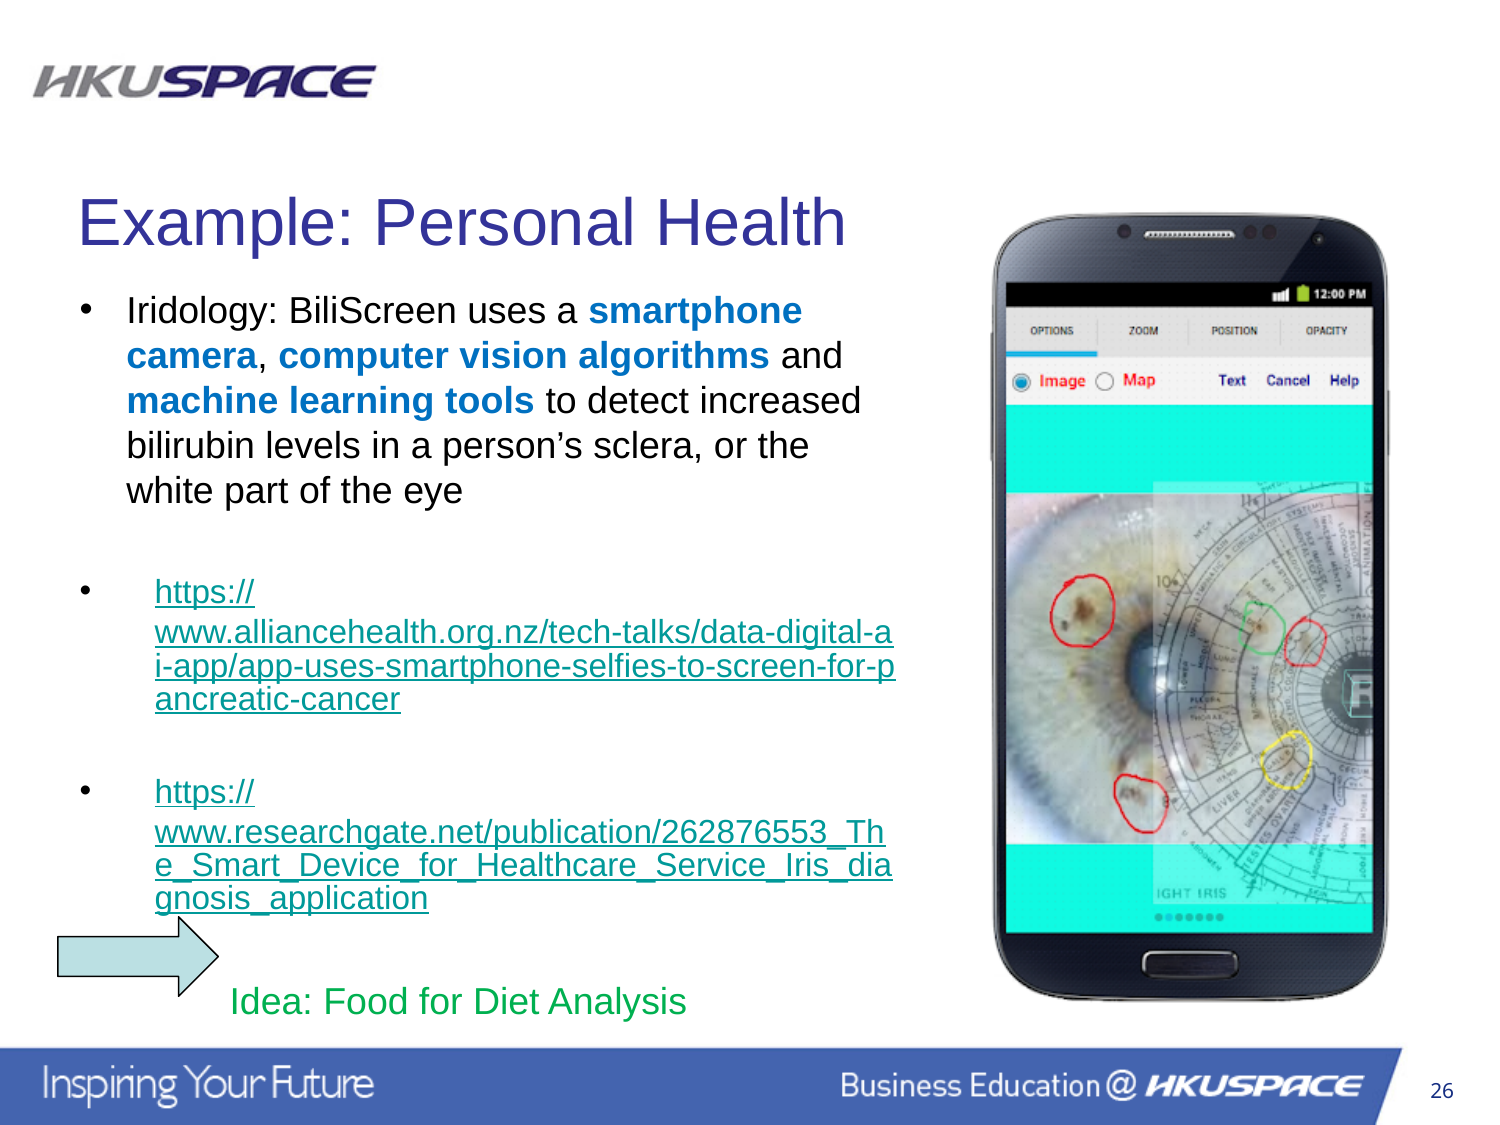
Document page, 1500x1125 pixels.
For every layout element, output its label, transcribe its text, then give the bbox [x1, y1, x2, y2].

picture [0, 0, 1500, 1125]
title Example: Personal Health [62, 101, 1388, 266]
slide_number 26 [1415, 1070, 1499, 1125]
text_box [57, 916, 219, 997]
text_box Iridology: BiliScreen uses a smartphone camera, computer vision algorithms and machine learning tools to detect increased bilirubin levels in a person’s sclera, or the white part of the eye https://www.alliancehealth.org.nz/tech-talks/data-digital-ai-app/app-uses-smartphone-selfies-to-screen-for-pancreatic-cancer https://www.researchgate.net/publication/262876553_The_Smart_Device_for_Healthcare_Service_Iris_diagnosis_application Idea: Food for Diet Analysis [64, 278, 916, 1047]
